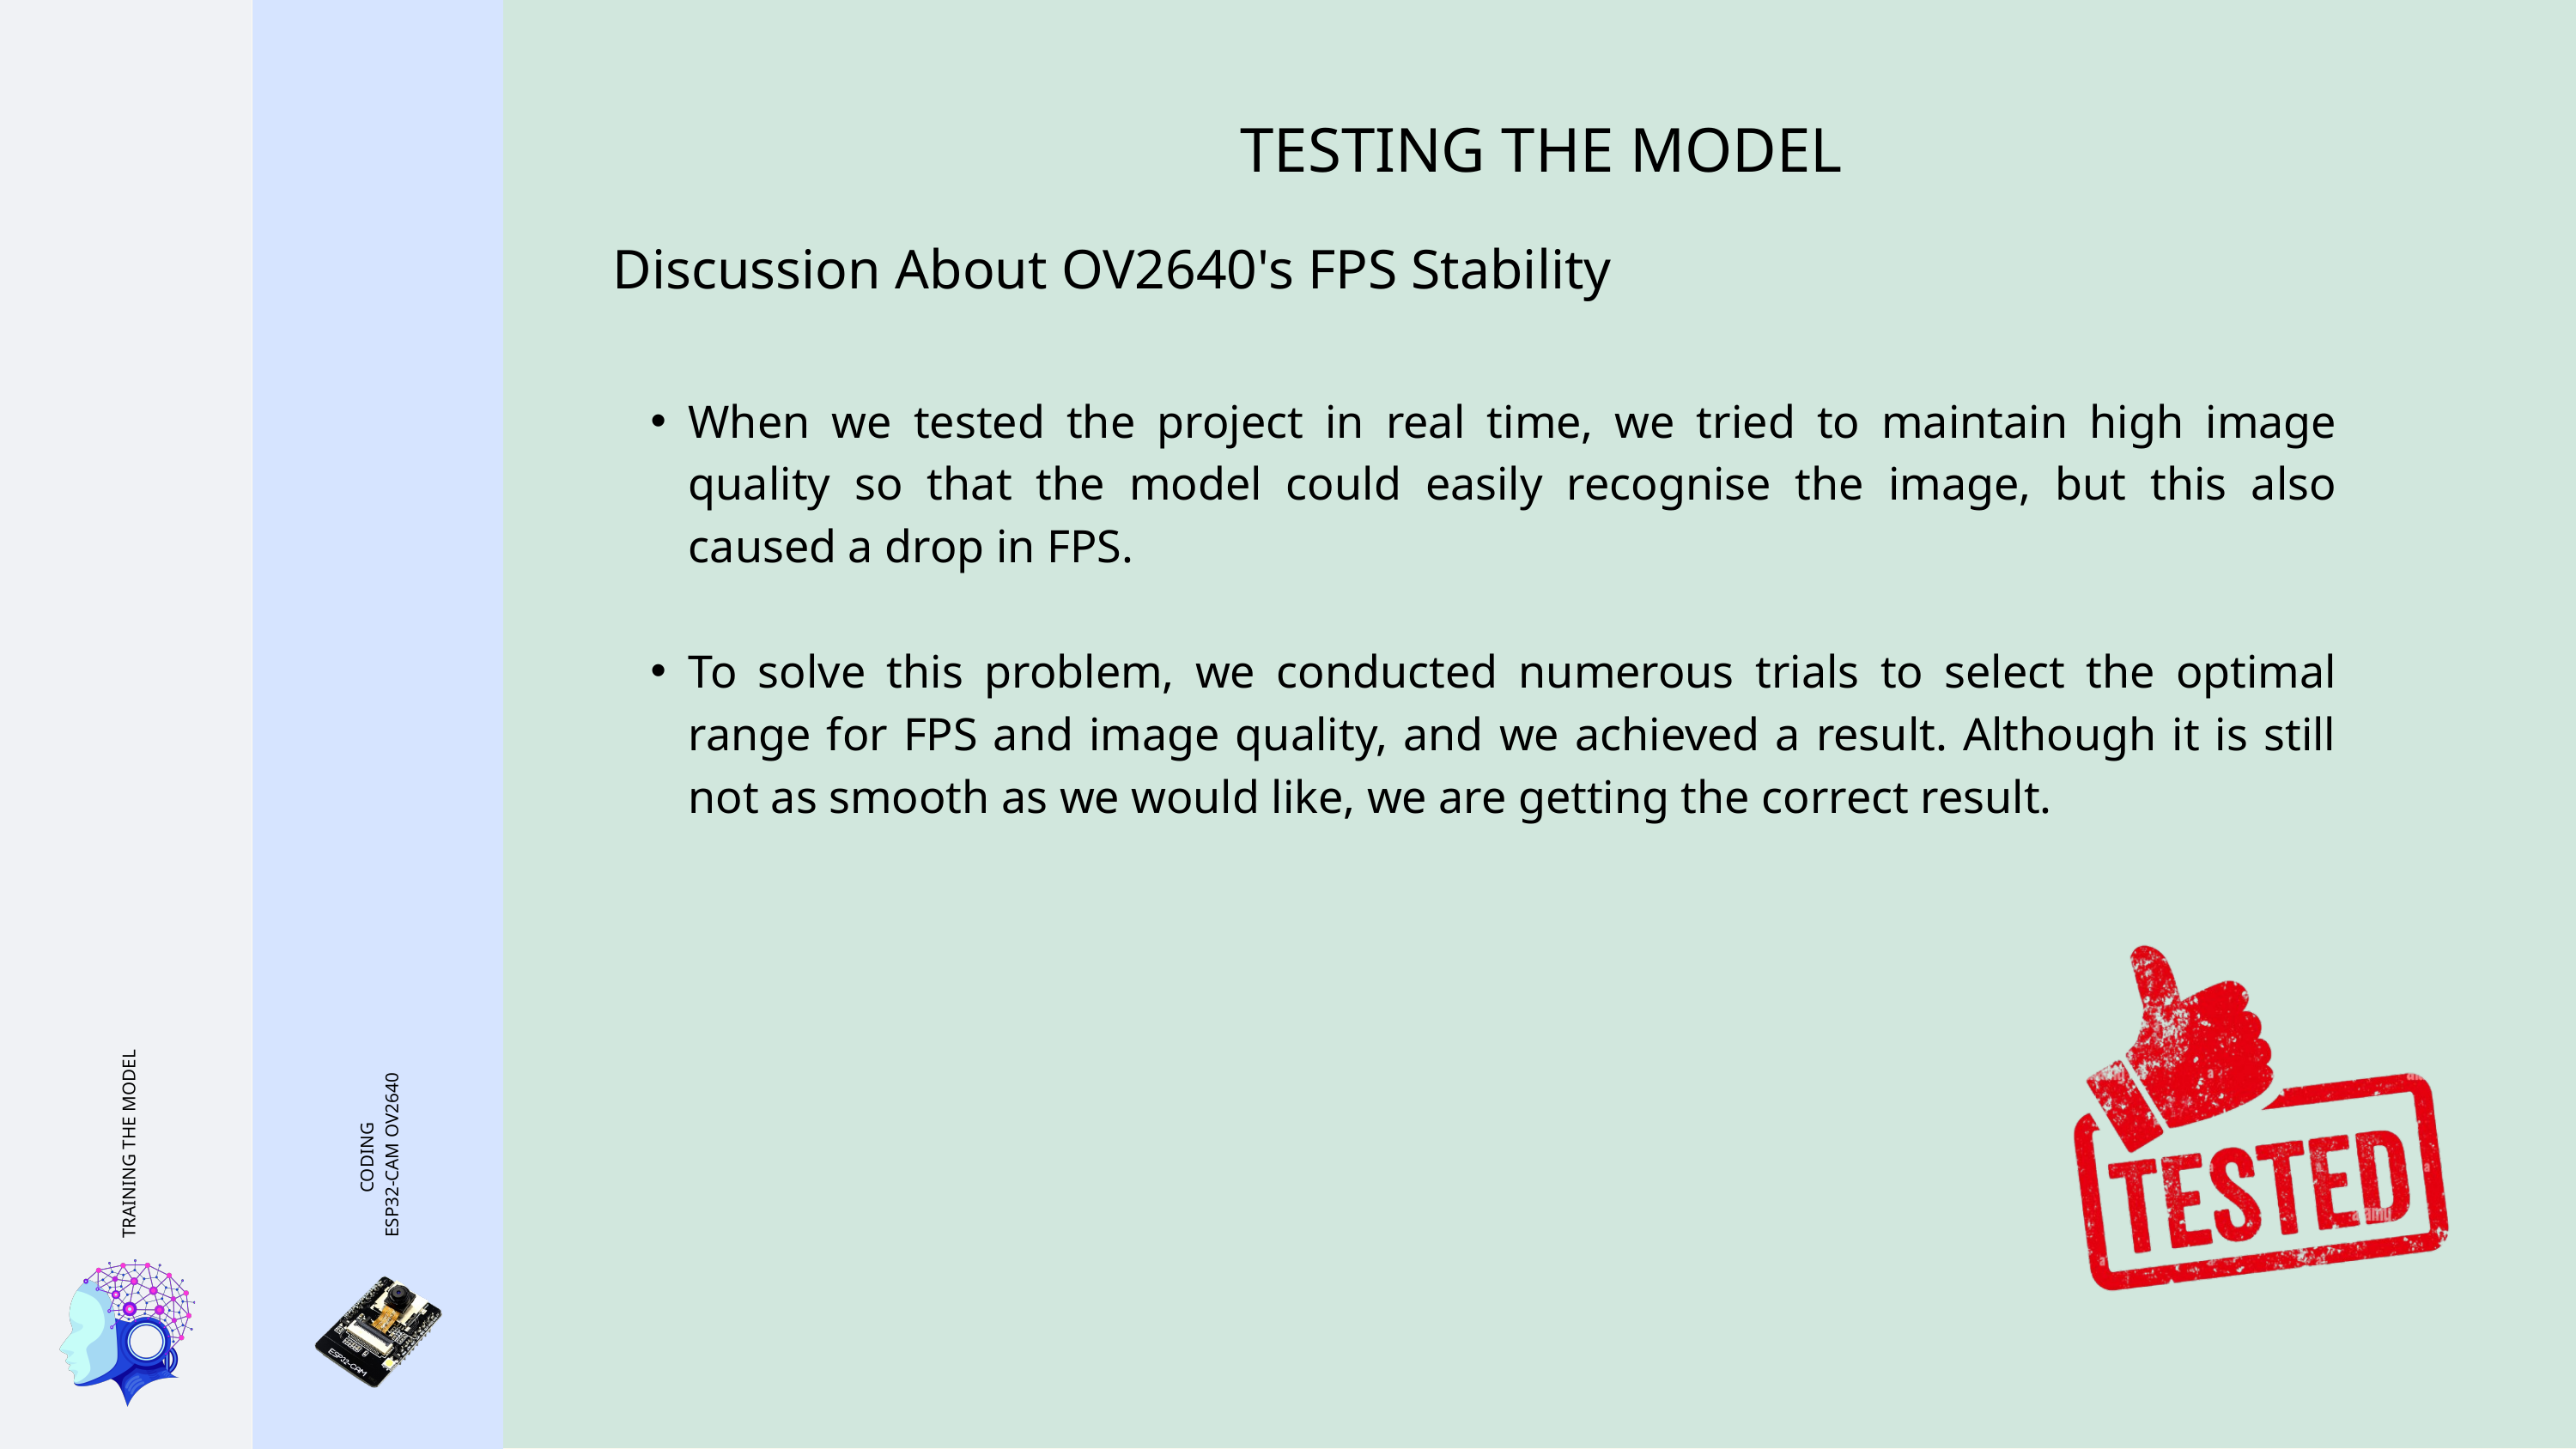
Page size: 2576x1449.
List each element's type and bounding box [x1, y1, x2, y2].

text_box [252, 0, 504, 1449]
text_box [0, 0, 251, 1449]
text_box [506, 0, 2576, 1449]
